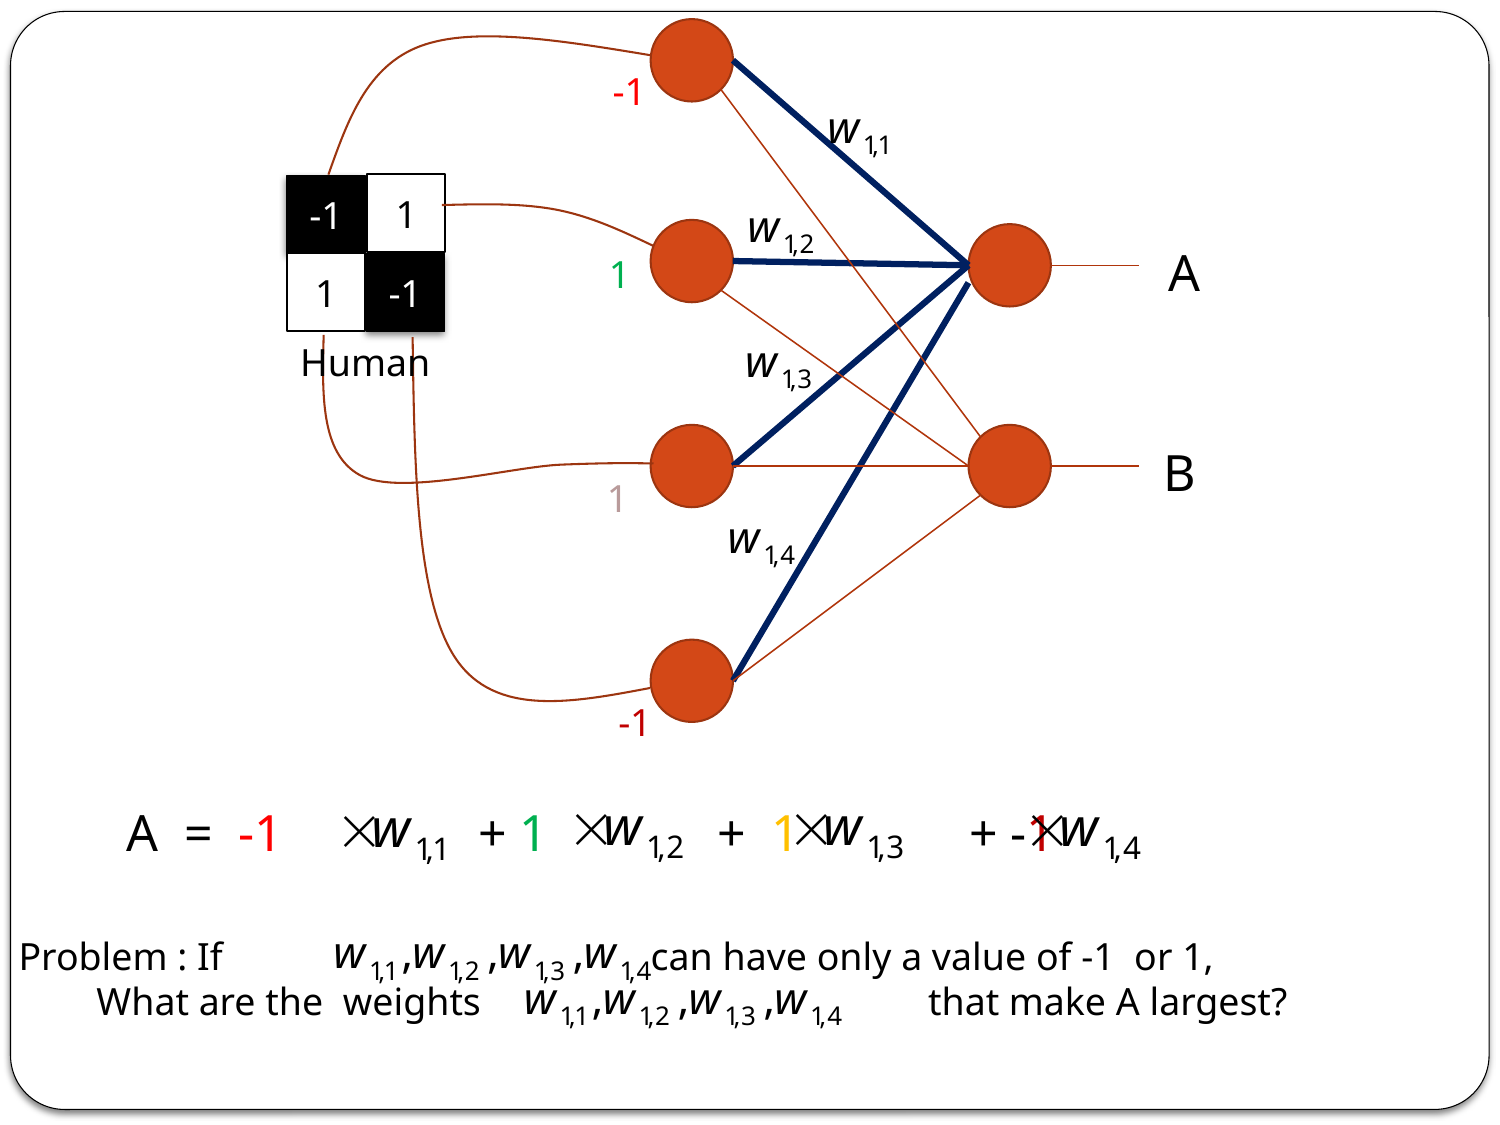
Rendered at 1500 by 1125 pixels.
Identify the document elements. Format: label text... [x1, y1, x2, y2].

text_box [334, 920, 675, 992]
text_box A = -1 + 1 + 1 + -1 [111, 793, 328, 869]
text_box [1021, 788, 1152, 874]
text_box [333, 788, 455, 875]
text_box A = -1 + 1 + 1 + -1 [703, 793, 779, 869]
text_box Problem : If can have only a value of -1 or 1, What are the weights that make A largest? [679, 925, 1305, 1031]
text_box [524, 966, 866, 1037]
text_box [785, 786, 916, 872]
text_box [565, 786, 696, 872]
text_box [286, 18, 1211, 753]
text_box A = -1 + 1 + 1 + -1 [921, 793, 1015, 869]
text_box Problem : If can have only a value of -1 or 1, What are the weights that make A largest? [3, 925, 518, 1031]
text_box A = -1 + 1 + 1 + -1 [460, 793, 559, 869]
